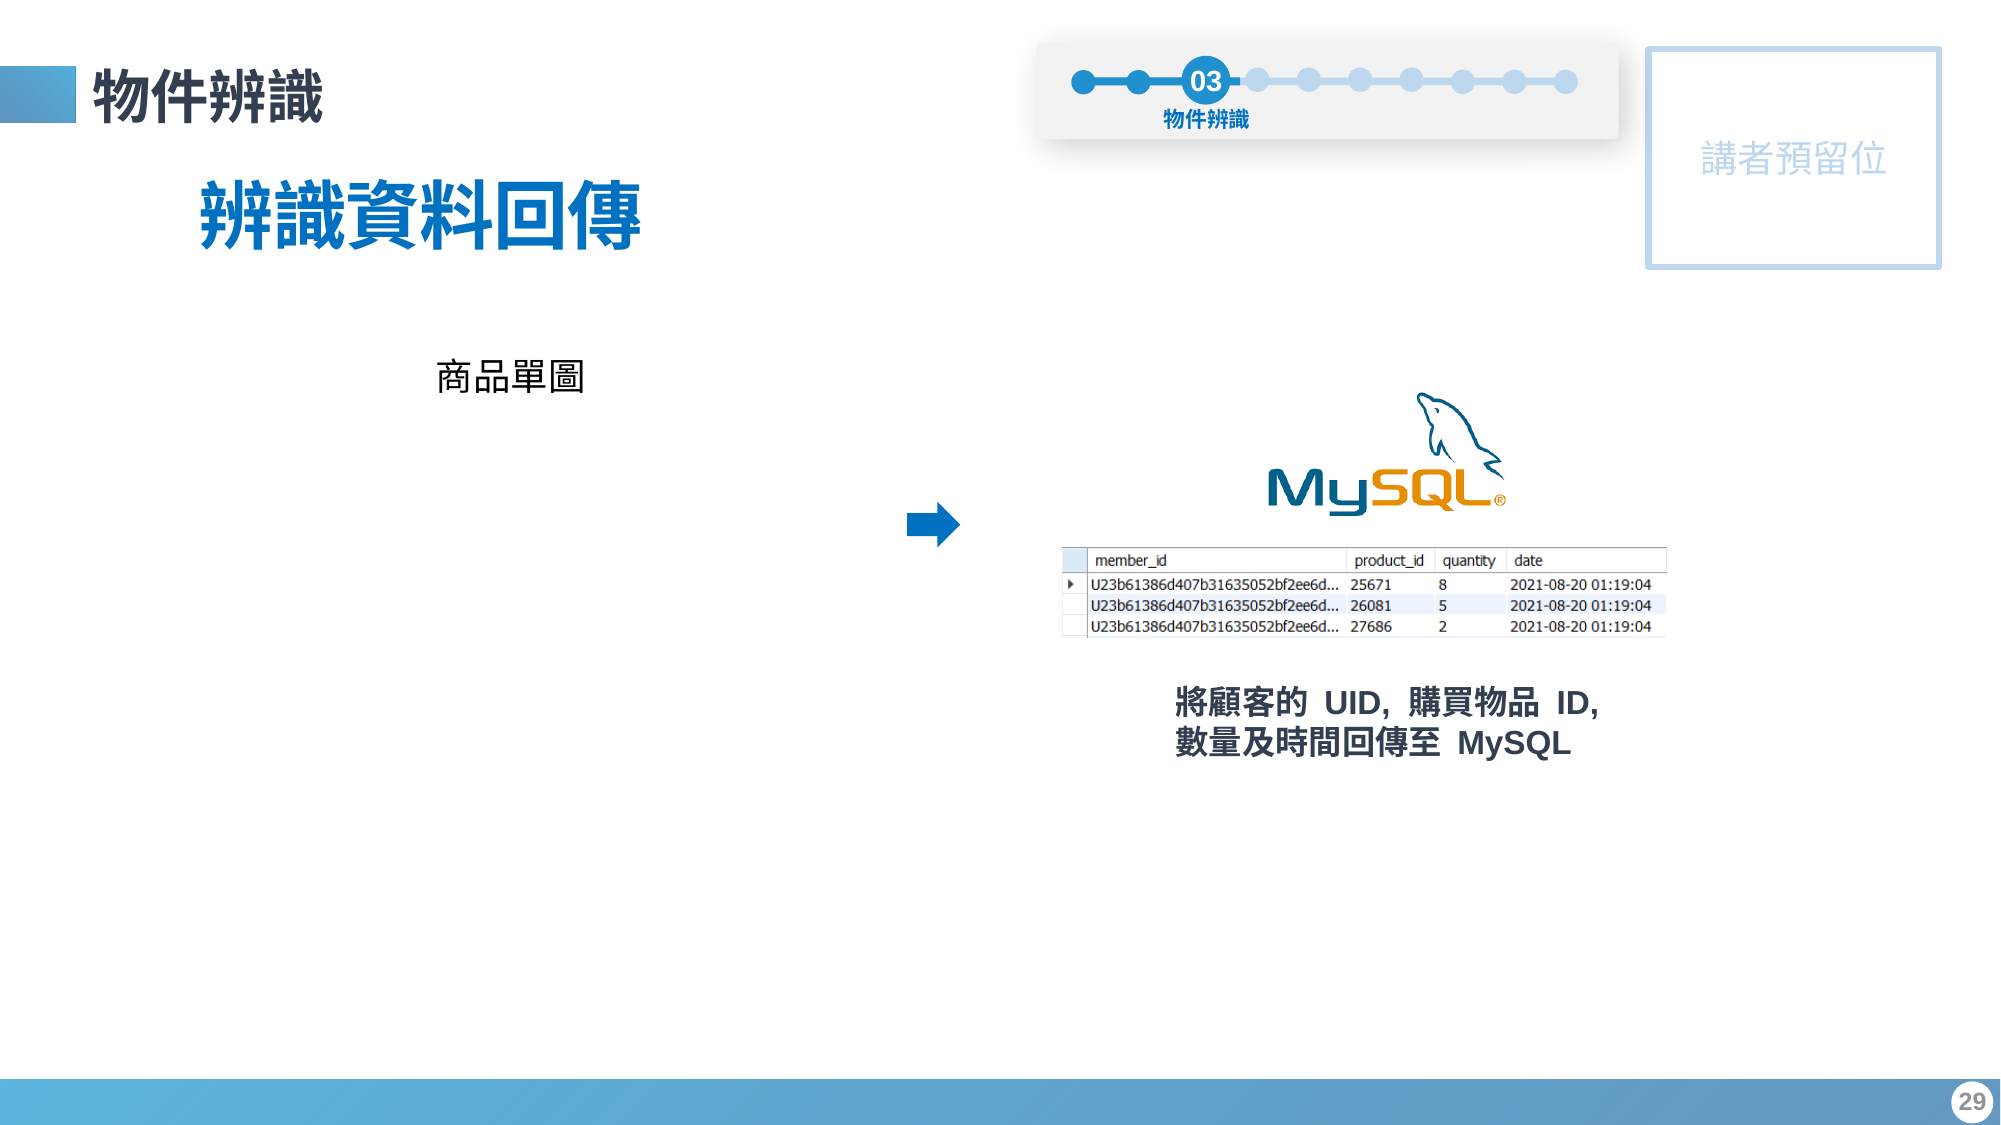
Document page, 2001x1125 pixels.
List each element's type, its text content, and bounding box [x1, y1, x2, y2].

picture [1062, 547, 1667, 638]
text_box 物件辨識 [77, 53, 957, 138]
text_box 辨識資料回傳 [183, 163, 1207, 263]
text_box [906, 499, 962, 550]
text_box 將顧客的 UID, 購買物品 ID, 數量及時間回傳至 MySQL [1160, 665, 1629, 816]
picture [1268, 392, 1506, 516]
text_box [1035, 42, 1619, 145]
slide_number 29 [1551, 1070, 2000, 1125]
text_box 商品單圖 [420, 337, 1226, 413]
